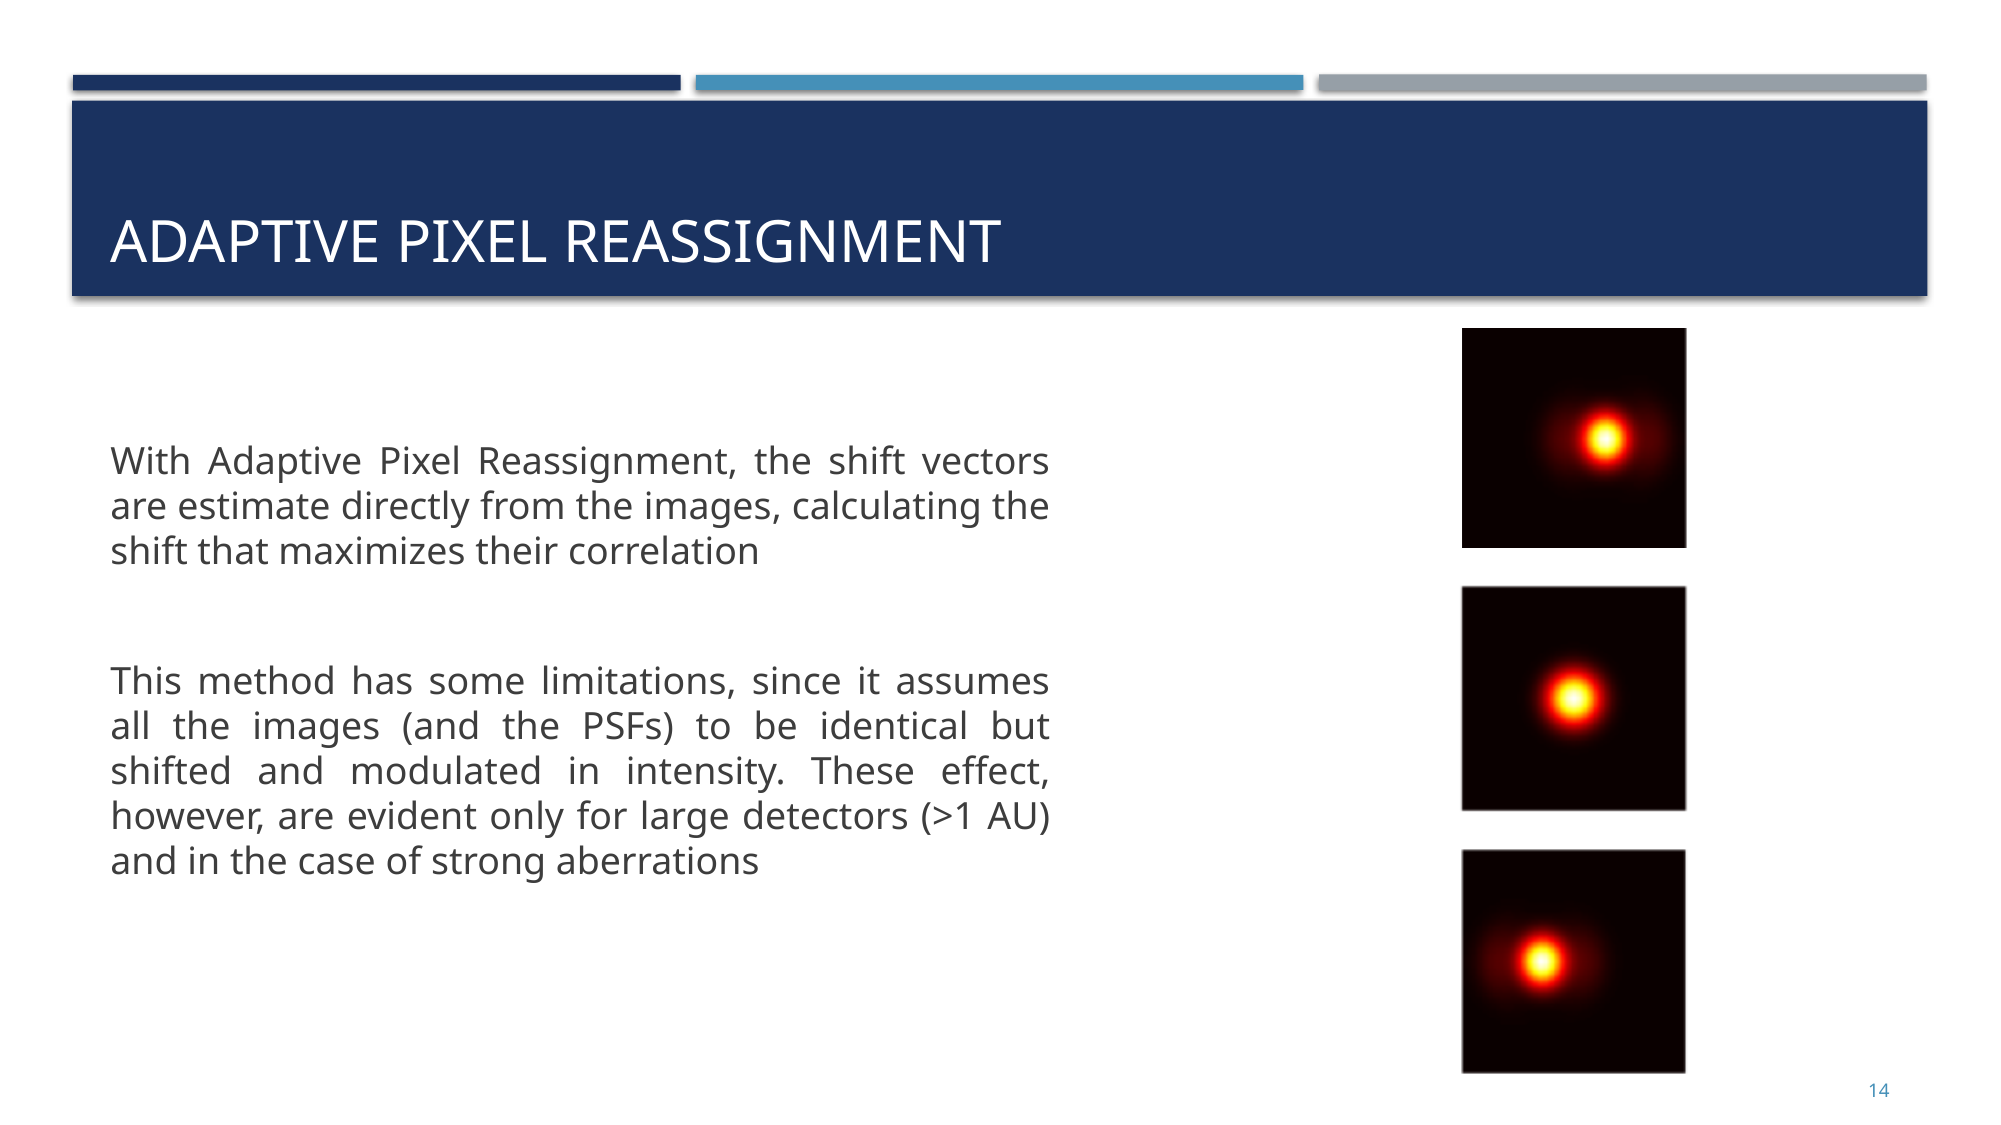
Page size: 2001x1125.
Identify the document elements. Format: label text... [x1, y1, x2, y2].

picture [1461, 328, 1689, 549]
title Adaptive Pixel reassignment [95, 115, 1905, 282]
picture [1443, 568, 1707, 1093]
list With Adaptive Pixel Reassignment, the shift vectors are estimate directly from the images, calculating the shift that maximizes their correlation This method has some limitations, since it assumes all the images (and the PSFs) to be identical but shifted and modulated in intensity. These effect, however, are evident only for large detectors (>1 AU) and in the case of strong aberrations [95, 357, 1066, 962]
slide_number 14 [1732, 1061, 1905, 1122]
